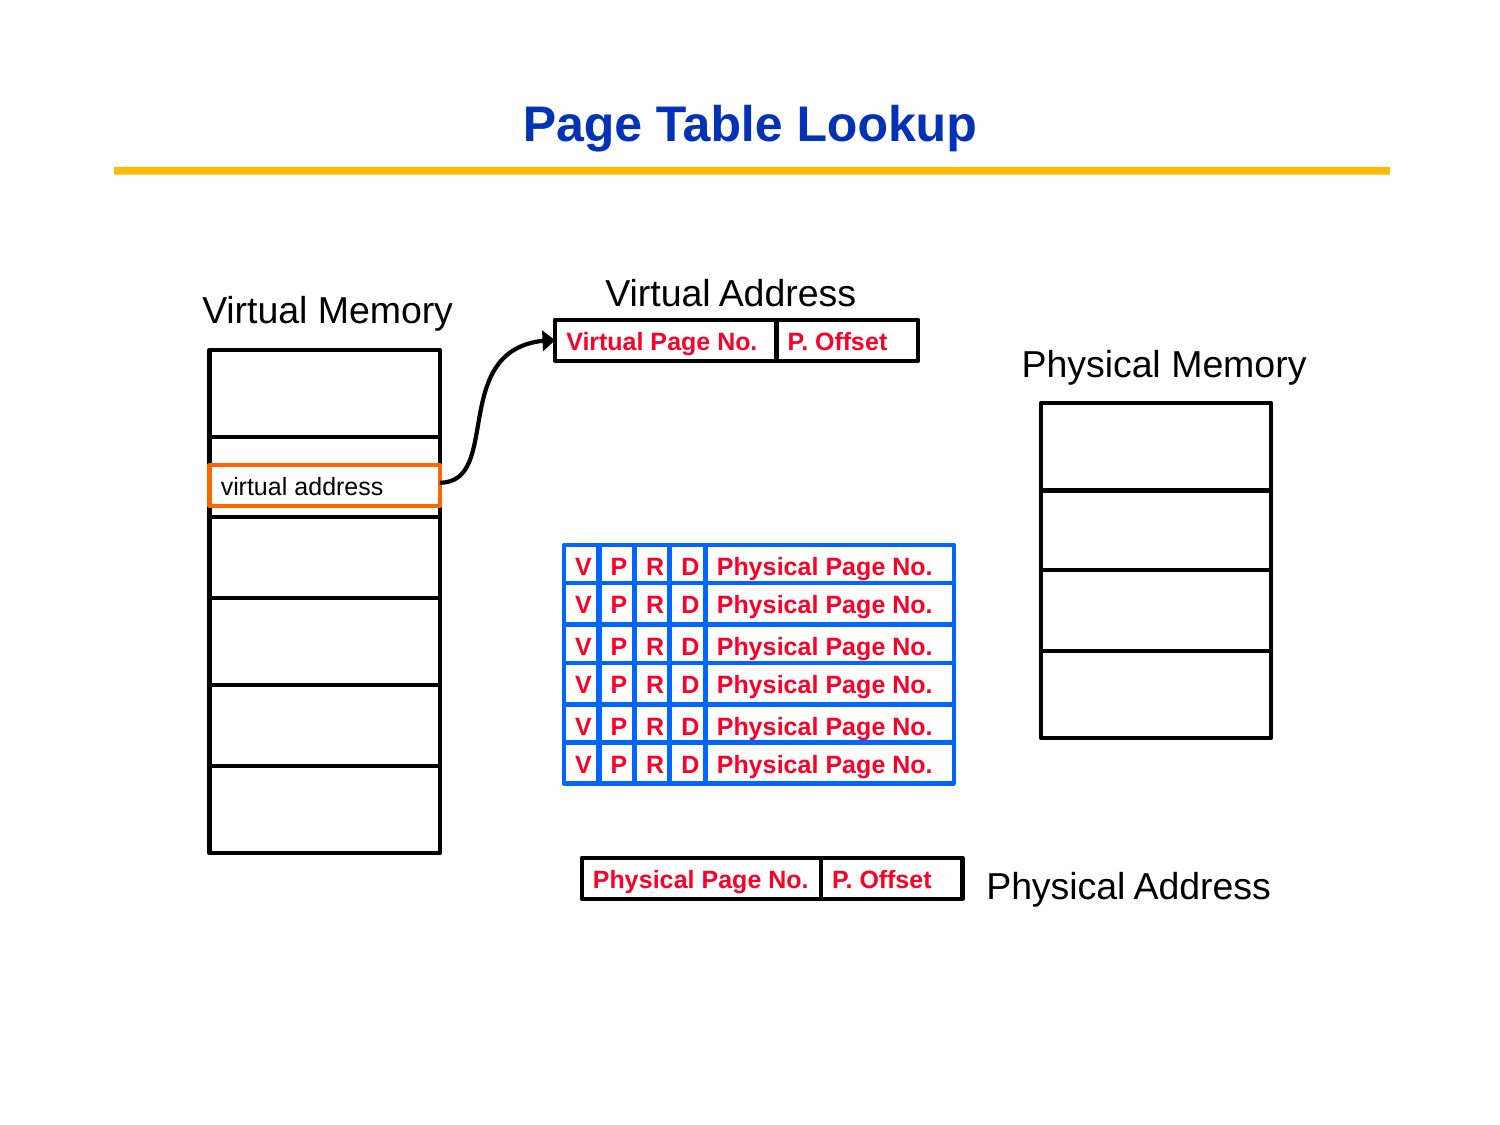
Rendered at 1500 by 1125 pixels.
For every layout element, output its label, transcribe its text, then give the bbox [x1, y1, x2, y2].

text_box Physical Page No. [581, 857, 820, 899]
text_box [209, 766, 440, 854]
text_box P. Offset [820, 857, 963, 899]
text_box [1040, 570, 1272, 651]
text_box Physical Page No. [705, 544, 954, 583]
text_box [209, 507, 440, 517]
text_box P [599, 583, 634, 624]
text_box Virtual Address [590, 261, 910, 321]
text_box P [599, 662, 634, 704]
text_box Physical Page No. [705, 583, 954, 624]
text_box Virtual Memory [187, 278, 507, 339]
text_box P [599, 704, 634, 742]
text_box V [563, 742, 599, 784]
text_box [209, 517, 440, 597]
text_box D [670, 624, 705, 662]
text_box Physical Page No. [705, 624, 954, 662]
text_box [425, 353, 569, 470]
text_box [1040, 403, 1272, 490]
text_box V [563, 662, 599, 704]
text_box R [634, 742, 670, 784]
text_box Physical Address [971, 854, 1291, 915]
text_box R [634, 704, 670, 742]
text_box D [670, 704, 705, 742]
text_box [1040, 490, 1272, 570]
text_box Physical Page No. [705, 704, 954, 742]
text_box V [563, 544, 599, 583]
text_box R [634, 662, 670, 704]
text_box D [670, 583, 705, 624]
text_box D [670, 742, 705, 784]
text_box R [634, 544, 670, 583]
text_box [209, 437, 420, 465]
text_box [209, 349, 440, 437]
text_box Physical Page No. [705, 742, 954, 784]
title Page Table Lookup [187, 80, 1313, 172]
text_box V [563, 704, 599, 742]
text_box [1040, 651, 1272, 739]
text_box [209, 685, 440, 766]
text_box Virtual Page No. [555, 319, 776, 361]
text_box D [670, 662, 705, 704]
text_box V [563, 583, 599, 624]
text_box virtual address [209, 465, 440, 507]
text_box P [599, 624, 634, 662]
text_box P. Offset [776, 319, 919, 361]
text_box D [670, 544, 705, 583]
text_box V [563, 624, 599, 662]
text_box P [599, 742, 634, 784]
text_box [209, 597, 440, 685]
text_box Physical Memory [1006, 332, 1326, 392]
text_box Physical Page No. [705, 662, 954, 704]
text_box R [634, 624, 670, 662]
text_box R [634, 583, 670, 624]
text_box P [599, 544, 634, 583]
